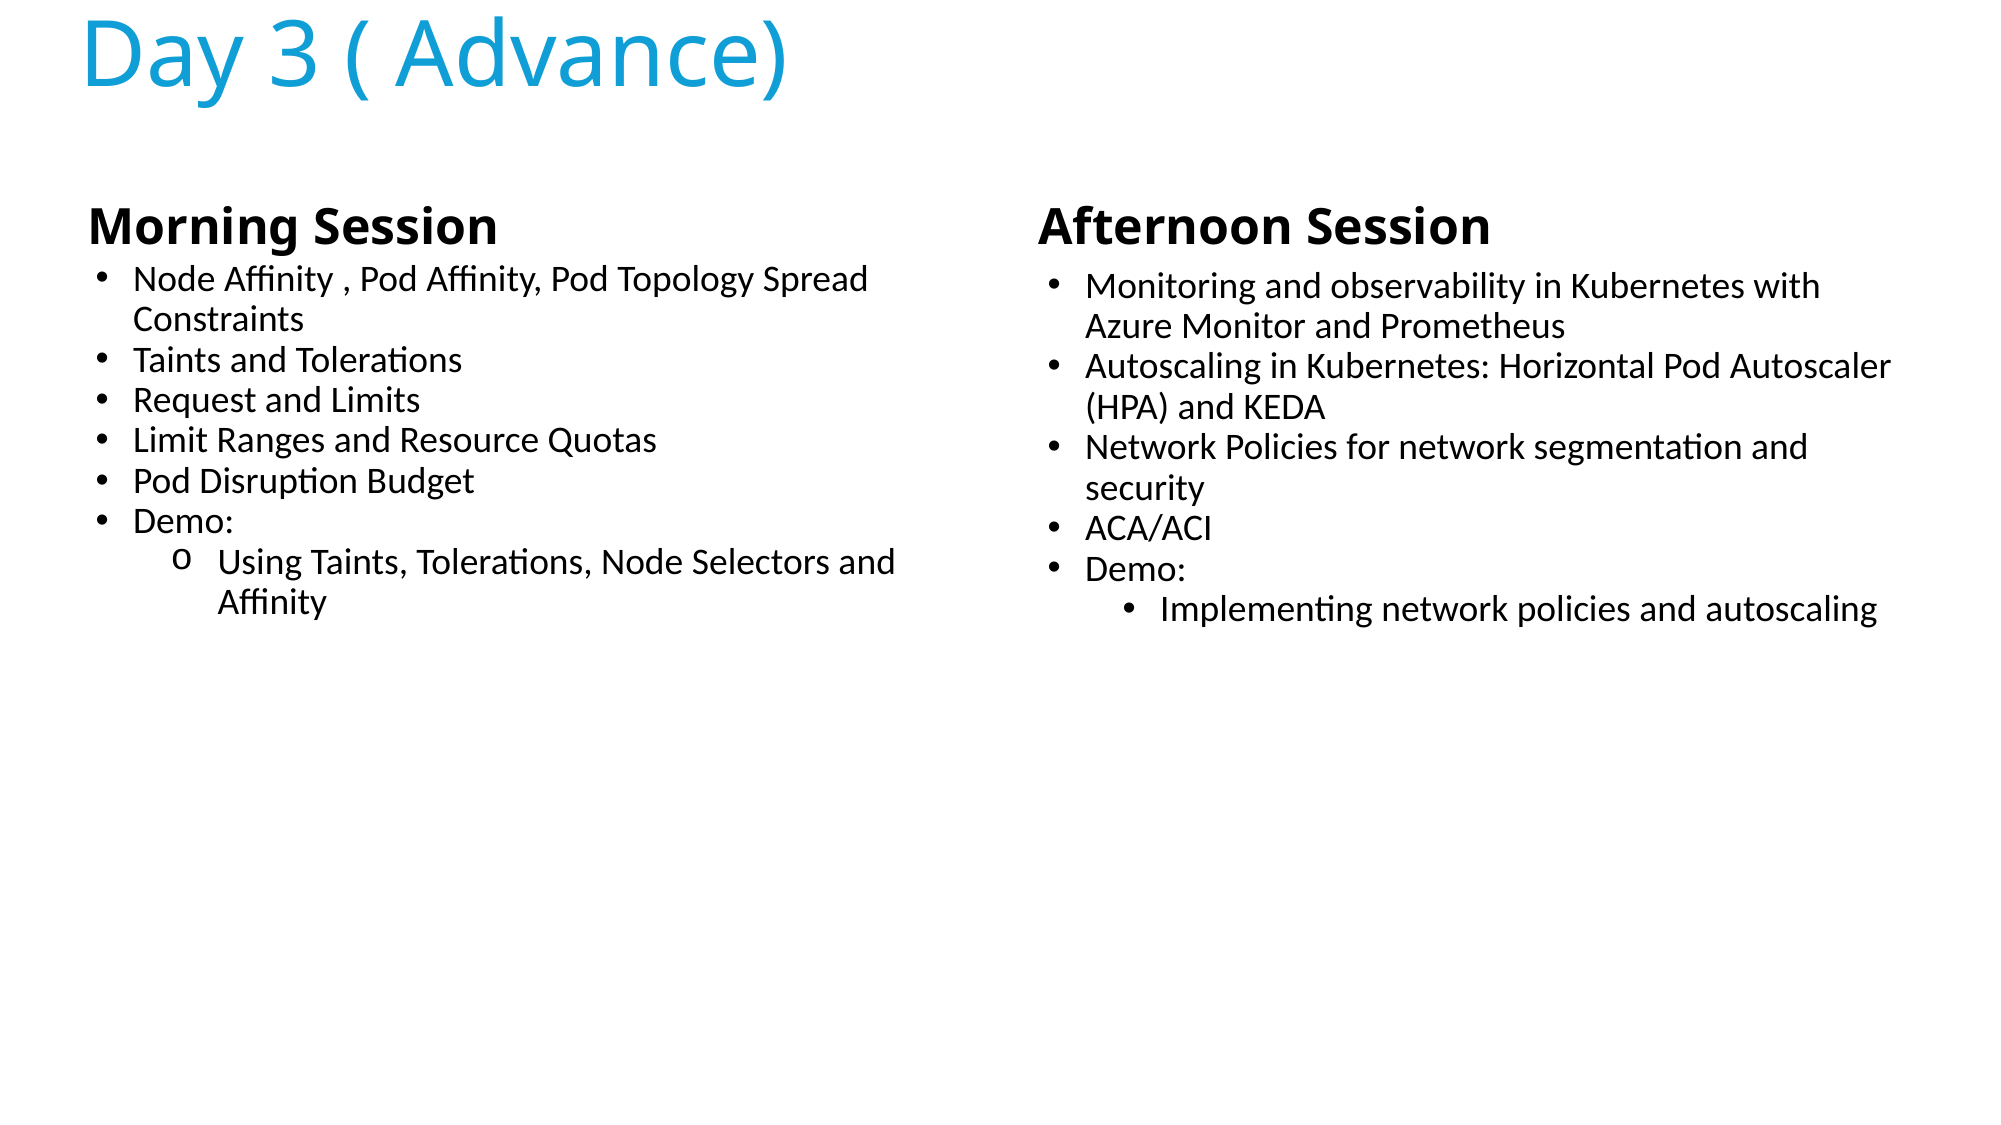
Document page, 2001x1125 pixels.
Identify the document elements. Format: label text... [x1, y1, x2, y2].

title Day 3 ( Advance) [79, 7, 1805, 225]
list Monitoring and observability in Kubernetes with Azure Monitor and Prometheus Autoscaling in Kubernetes: Horizontal Pod Autoscaler (HPA) and KEDA Network Policies for network segmentation and security ACA/ACI Demo: Implementing network policies and autoscaling [1047, 265, 1904, 856]
text_box Afternoon Session [1038, 194, 1493, 255]
text_box Morning Session [87, 194, 500, 255]
list Node Affinity , Pod Affinity, Pod Topology Spread Constraints Taints and Tolerations Request and Limits Limit Ranges and Resource Quotas Pod Disruption Budget Demo: Using Taints, Tolerations, Node Selectors and Affinity [95, 258, 951, 824]
